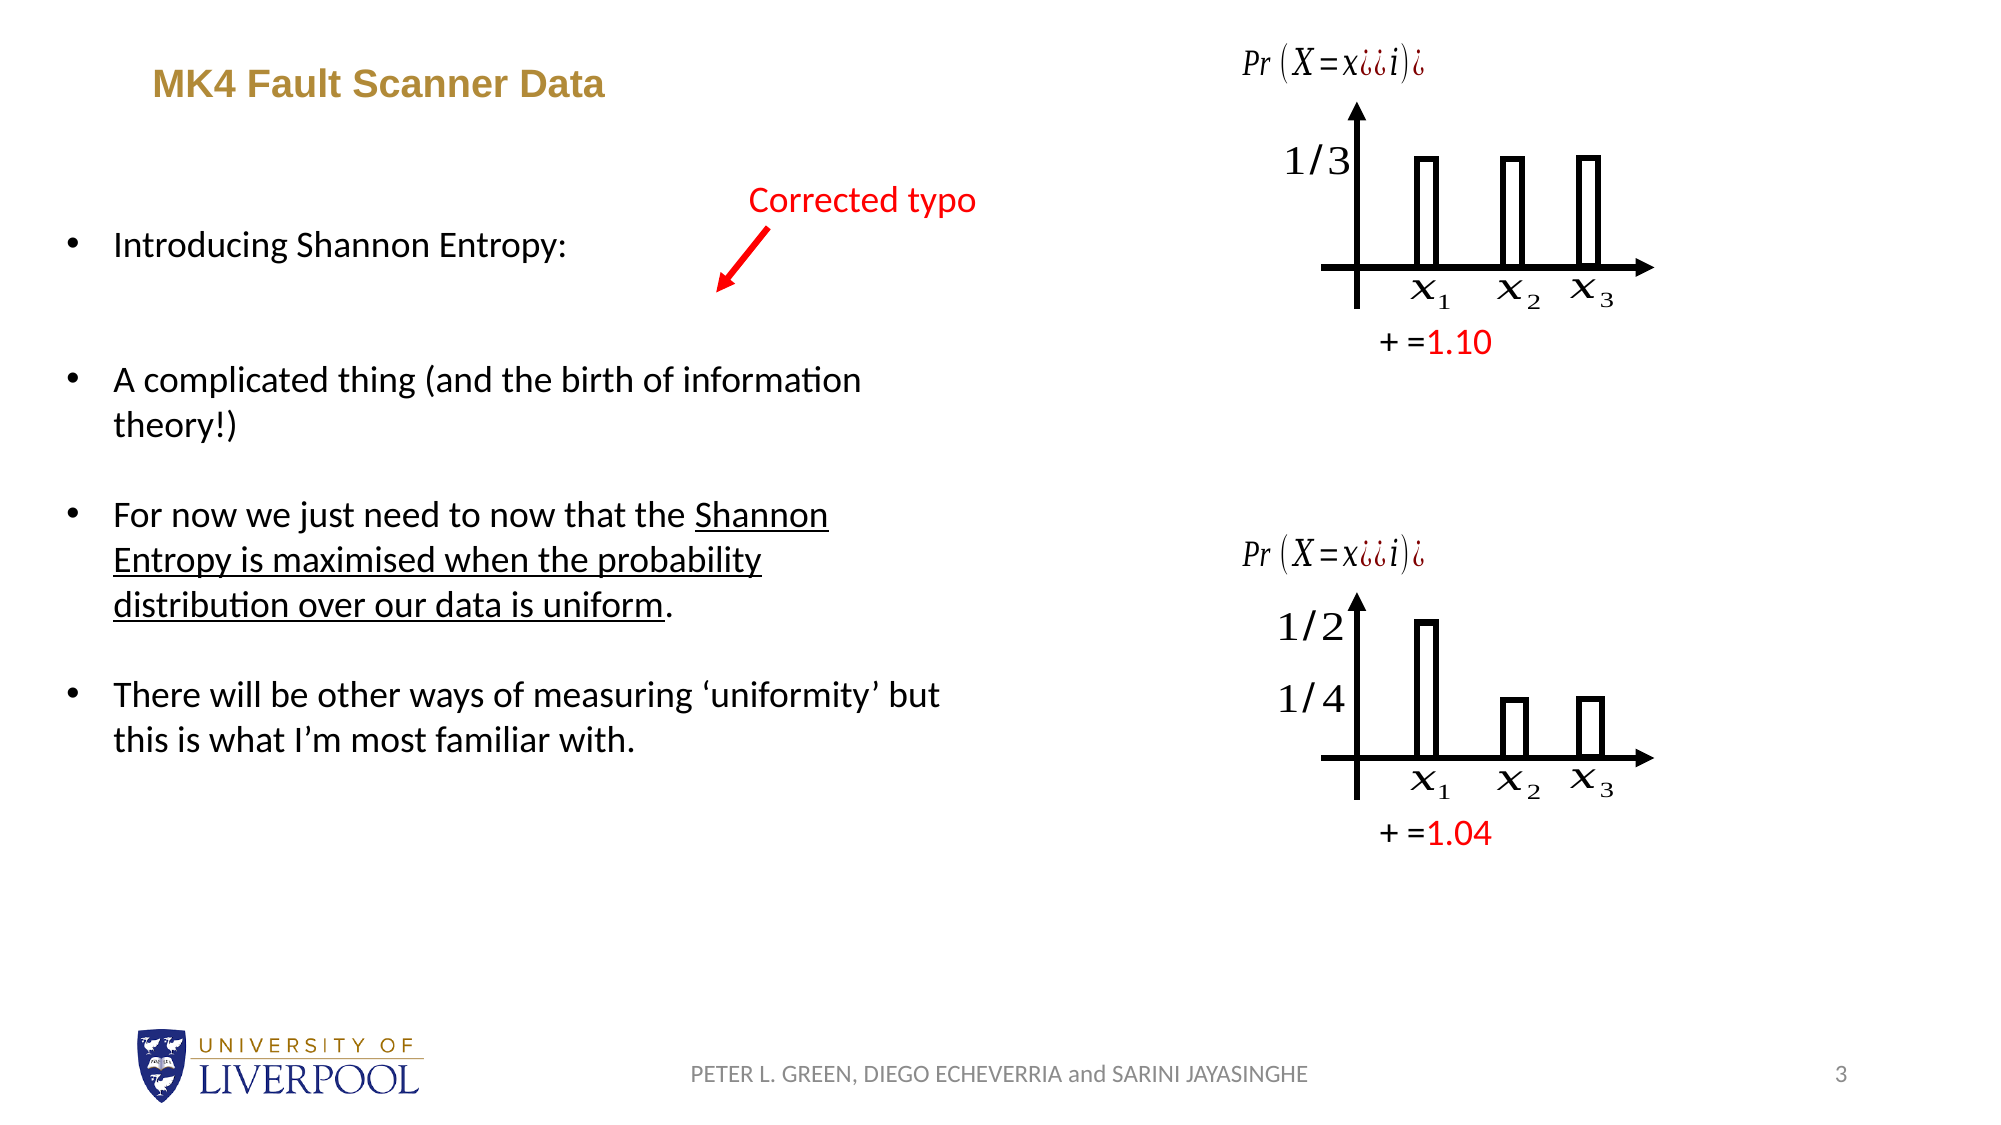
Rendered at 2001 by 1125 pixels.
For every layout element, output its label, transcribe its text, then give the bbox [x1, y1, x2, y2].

text_box [1502, 158, 1523, 267]
text_box [1416, 158, 1437, 267]
text_box [1416, 621, 1437, 757]
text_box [716, 227, 769, 293]
text_box [1502, 699, 1527, 757]
text_box [1578, 157, 1599, 267]
picture [137, 1029, 424, 1103]
title MK4 Fault Scanner Data [137, 55, 1863, 114]
text_box [1578, 698, 1603, 757]
text_box Corrected typo [734, 167, 1000, 228]
footer PETER L. GREEN, DIEGO ECHEVERRIA and SARINI JAYASINGHE [662, 1042, 1338, 1103]
slide_number 3 [1412, 1042, 1863, 1103]
